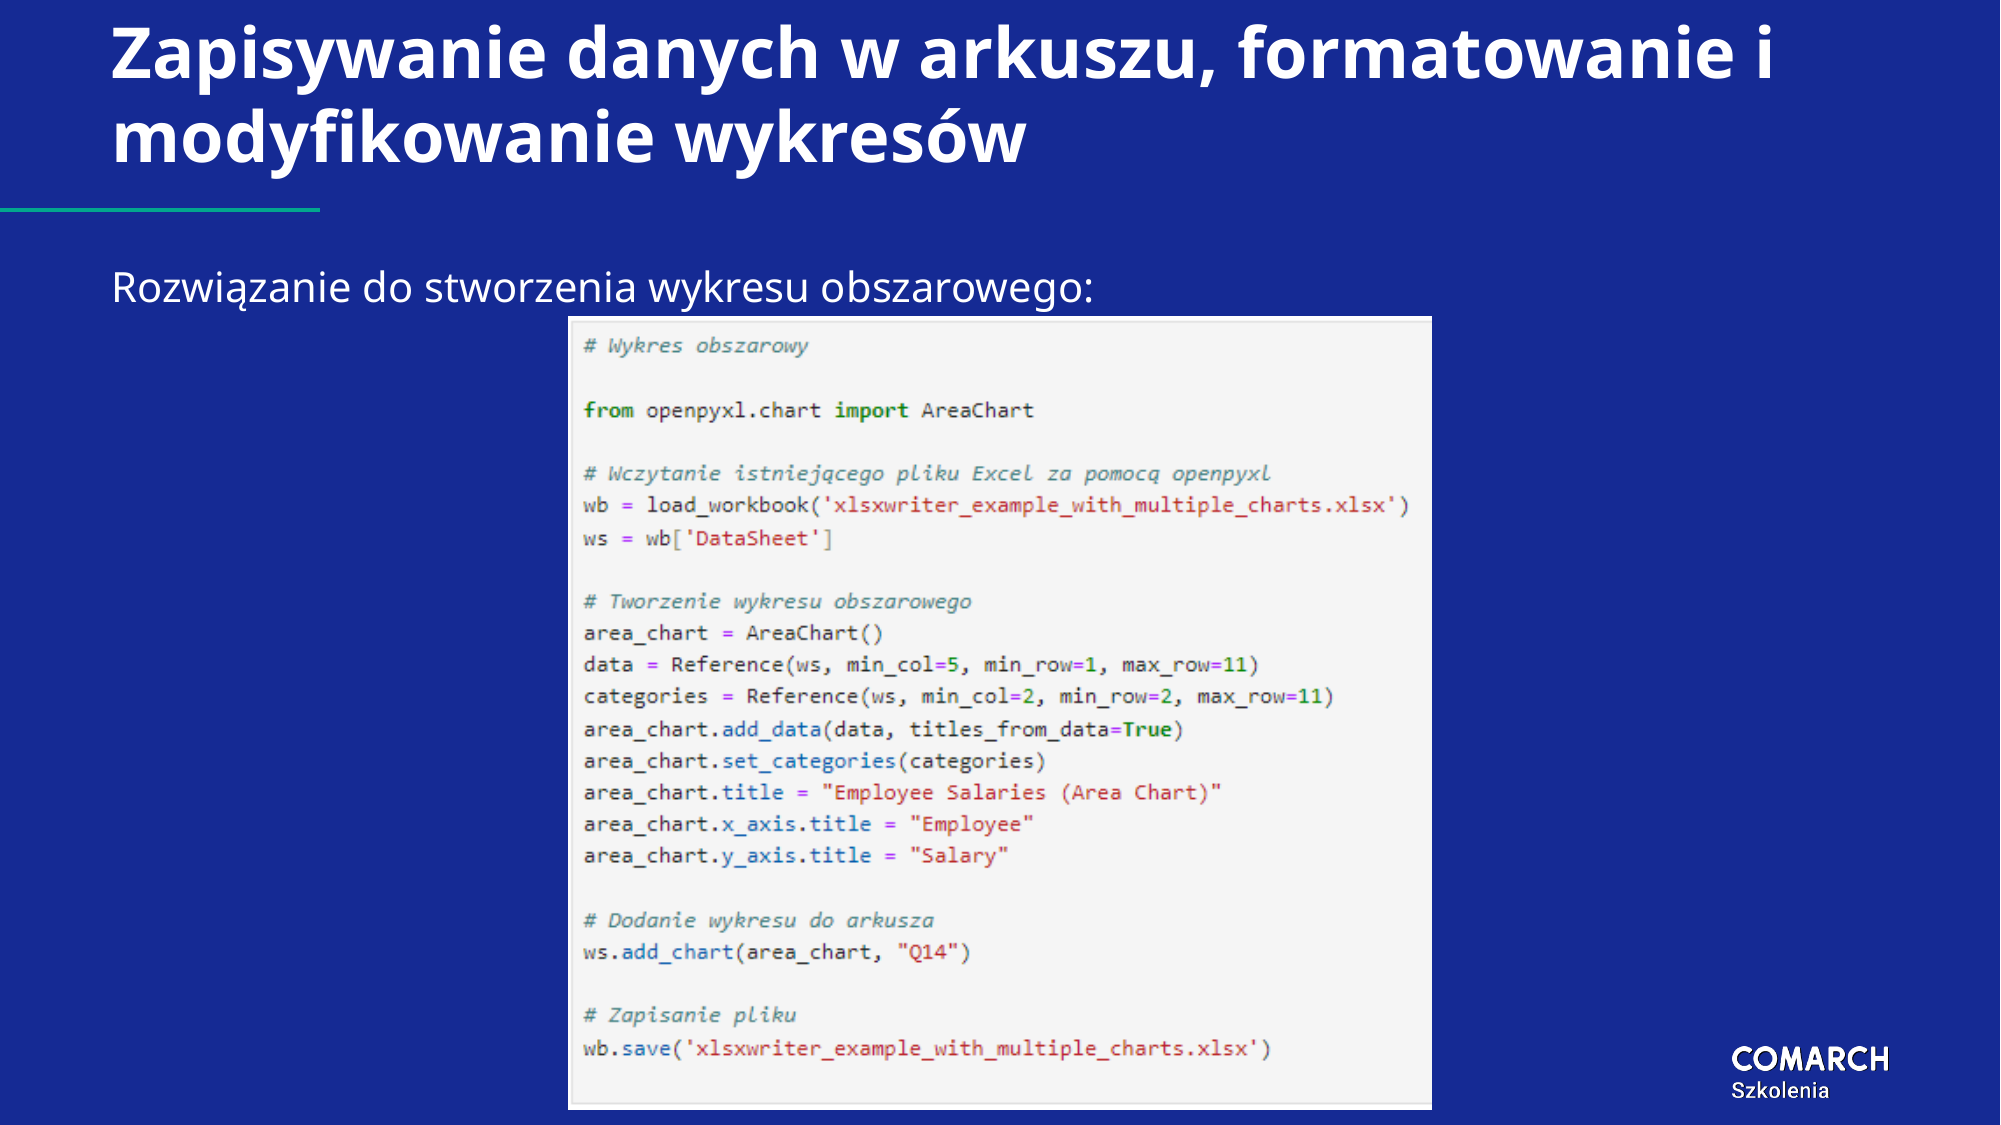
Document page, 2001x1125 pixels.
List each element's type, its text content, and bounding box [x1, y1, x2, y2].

picture [1732, 1046, 1889, 1098]
list Rozwiązanie do stworzenia wykresu obszarowego: [111, 243, 1889, 1000]
title Zapisywanie danych w arkuszu, formatowanie i modyfikowanie wykresów [111, 0, 1889, 185]
picture [568, 316, 1432, 1110]
